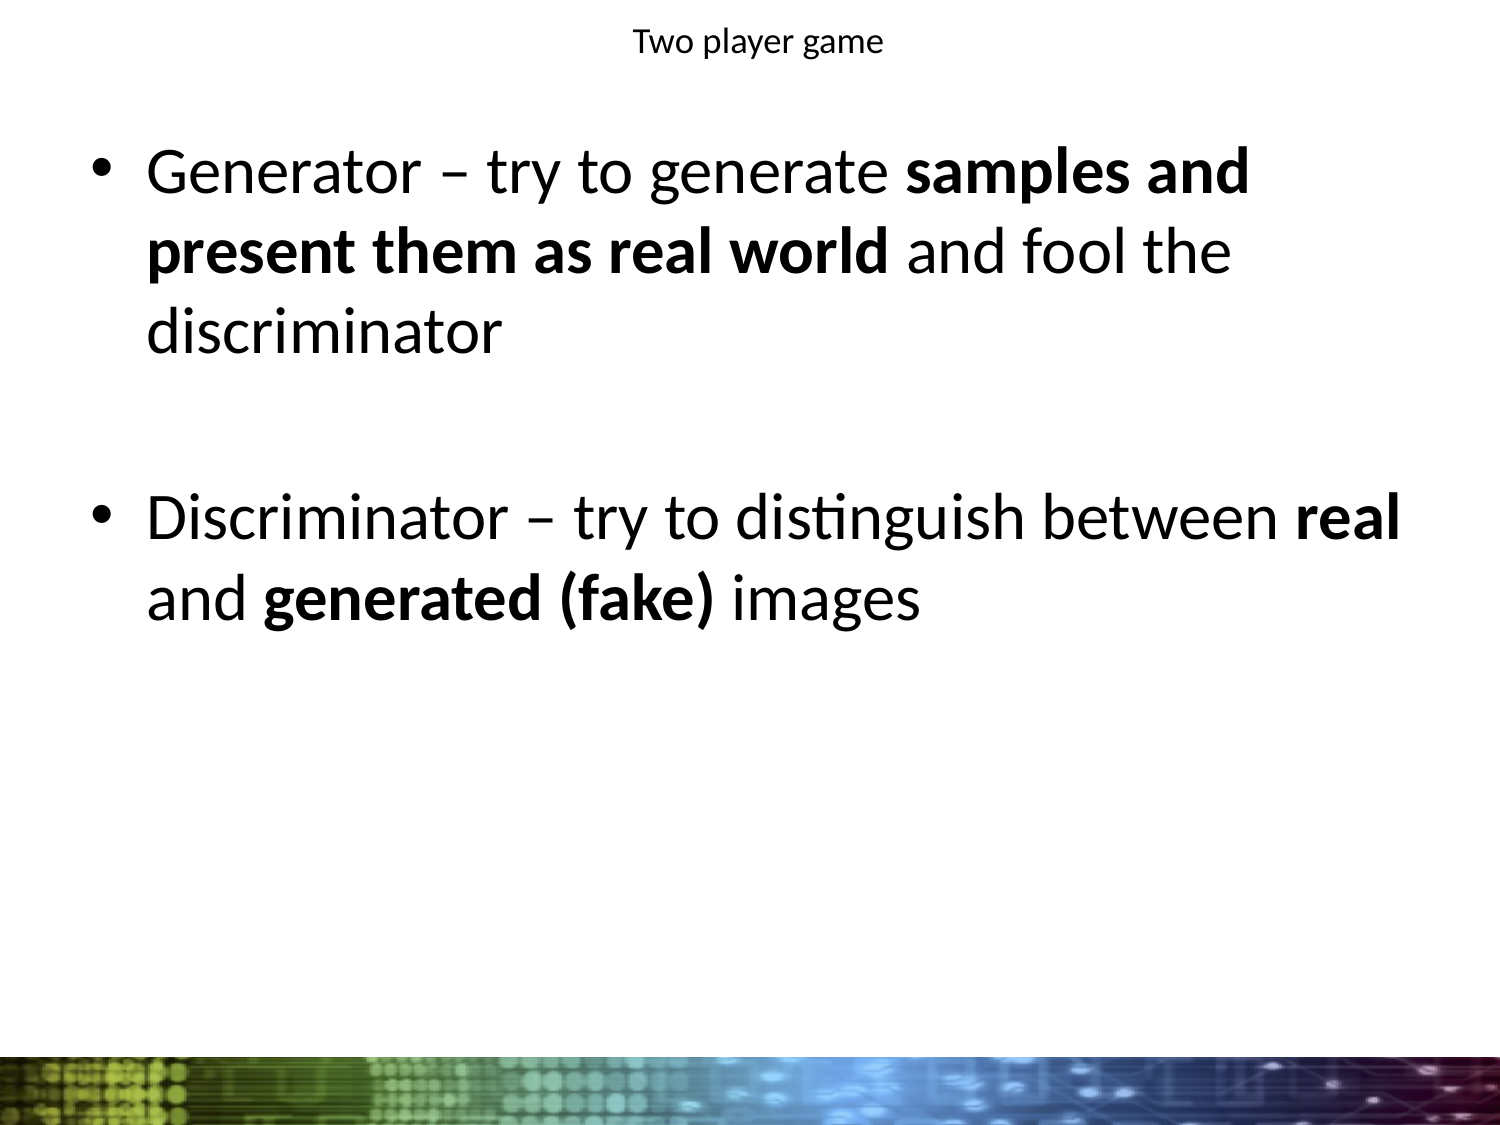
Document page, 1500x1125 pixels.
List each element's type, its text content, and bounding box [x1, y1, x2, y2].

picture [0, 1057, 1500, 1125]
list Generator – try to generate samples and present them as real world and fool the discriminator Discriminator – try to distinguish between real and generated (fake) images [75, 119, 1425, 1005]
title Two player game [75, 9, 1443, 70]
